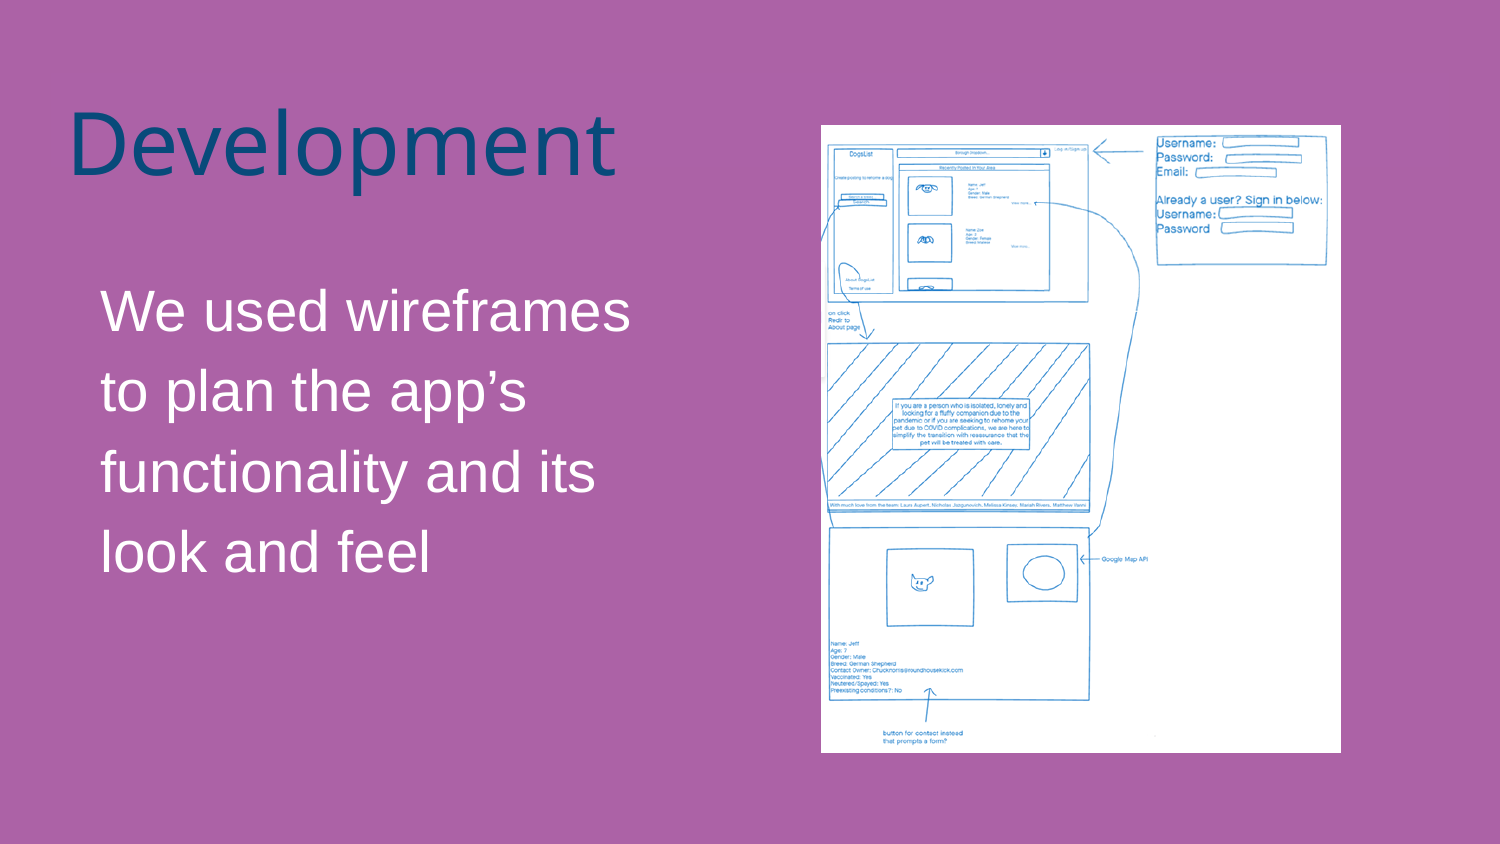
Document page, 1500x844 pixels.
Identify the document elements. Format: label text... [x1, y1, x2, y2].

picture [820, 125, 1341, 753]
title Development [51, 72, 1449, 167]
text_box We used wireframes to plan the app’s functionality and its look and feel [66, 247, 679, 631]
